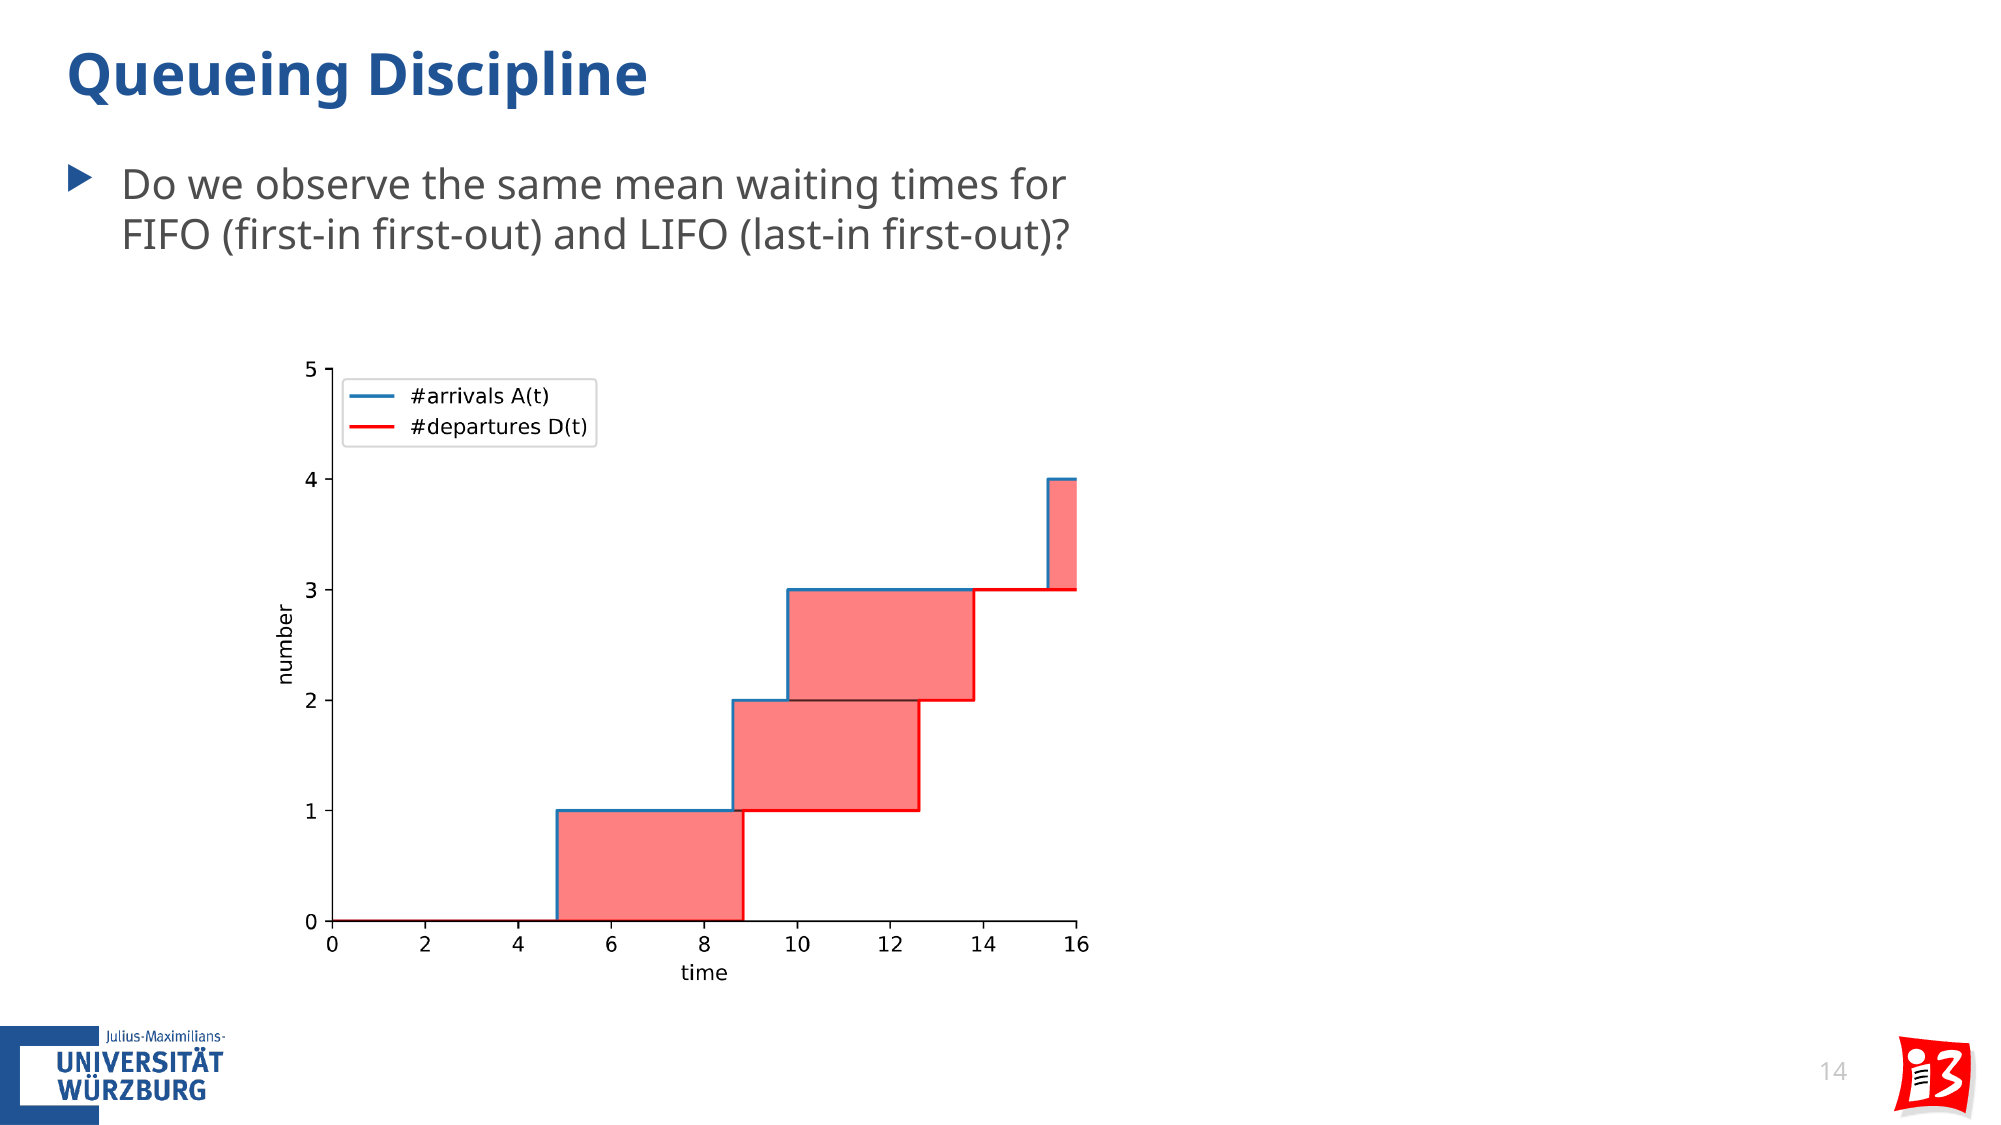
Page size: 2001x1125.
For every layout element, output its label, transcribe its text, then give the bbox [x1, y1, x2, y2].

picture [0, 1026, 225, 1125]
list Do we observe the same mean waiting times for FIFO (first-in first-out) and LIFO (last-in first-out)? [50, 149, 1800, 988]
slide_number 14 [1412, 1042, 1863, 1103]
title Queueing Discipline [51, 18, 1800, 126]
picture [212, 282, 1173, 1001]
